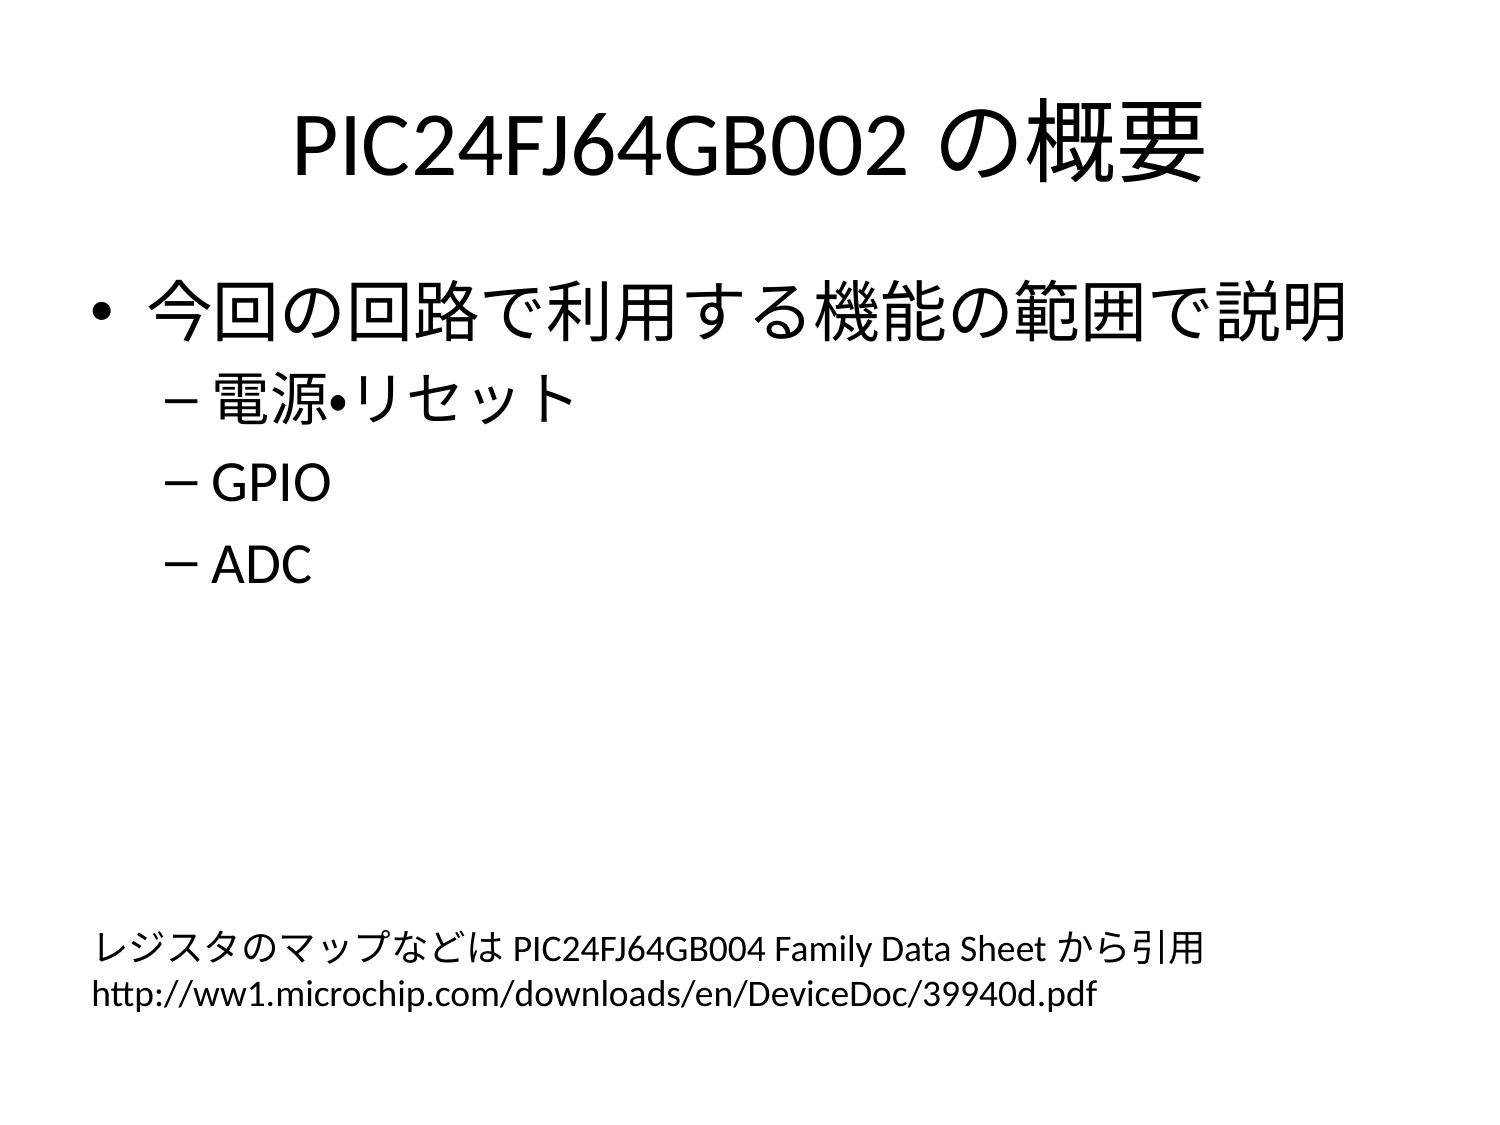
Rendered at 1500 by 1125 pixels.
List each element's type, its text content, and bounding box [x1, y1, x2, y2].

list 今回の回路で利用する機能の範囲で説明 電源・リセット GPIO ADC [75, 262, 1425, 1005]
title PIC24FJ64GB002の概要 [75, 45, 1425, 233]
text_box レジスタのマップなどはPIC24FJ64GB004 Family Data Sheetから引用 http://ww1.microchip.com/downloads/en/DeviceDoc/39940d.pdf [76, 916, 1436, 1022]
